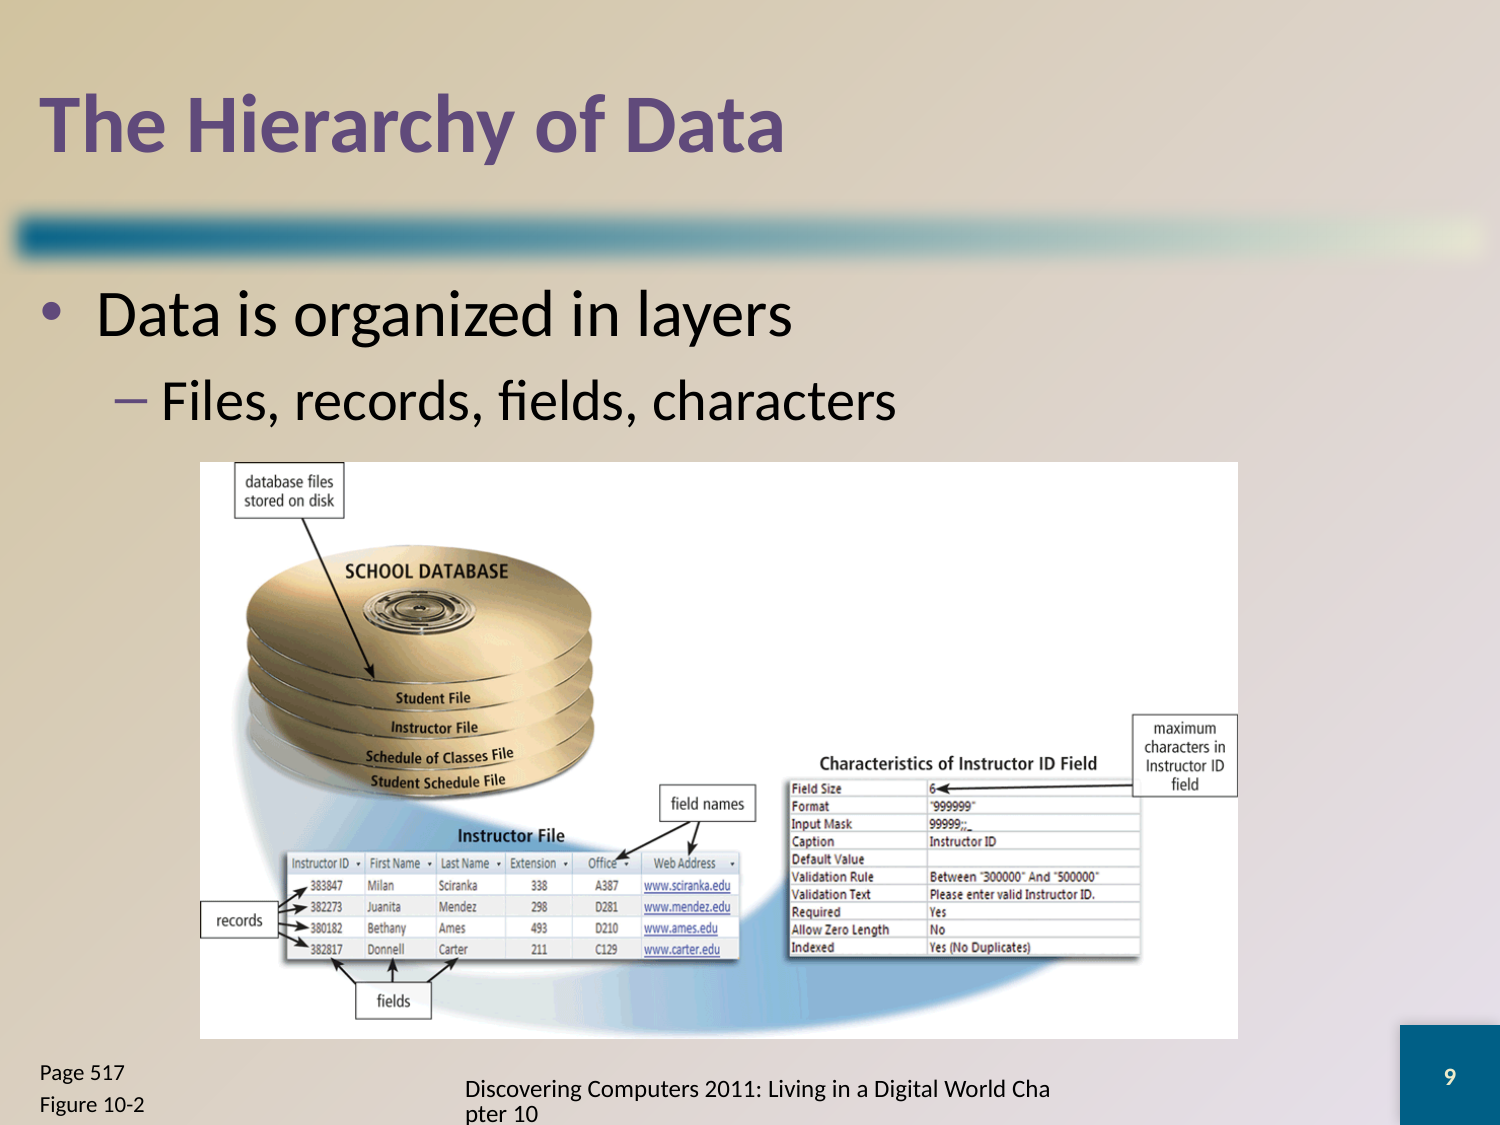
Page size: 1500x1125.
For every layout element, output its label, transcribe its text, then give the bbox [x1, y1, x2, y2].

footer Discovering Computers 2011: Living in a Digital World Chapter 10 [450, 1050, 1075, 1125]
picture [199, 462, 1238, 1040]
title The Hierarchy of Data [24, 24, 1475, 213]
slide_number 9 [1400, 1025, 1500, 1125]
list Page 517 Figure 10-2 [24, 1050, 300, 1125]
list Data is organized in layers Files, records, fields, characters [24, 262, 1475, 1025]
